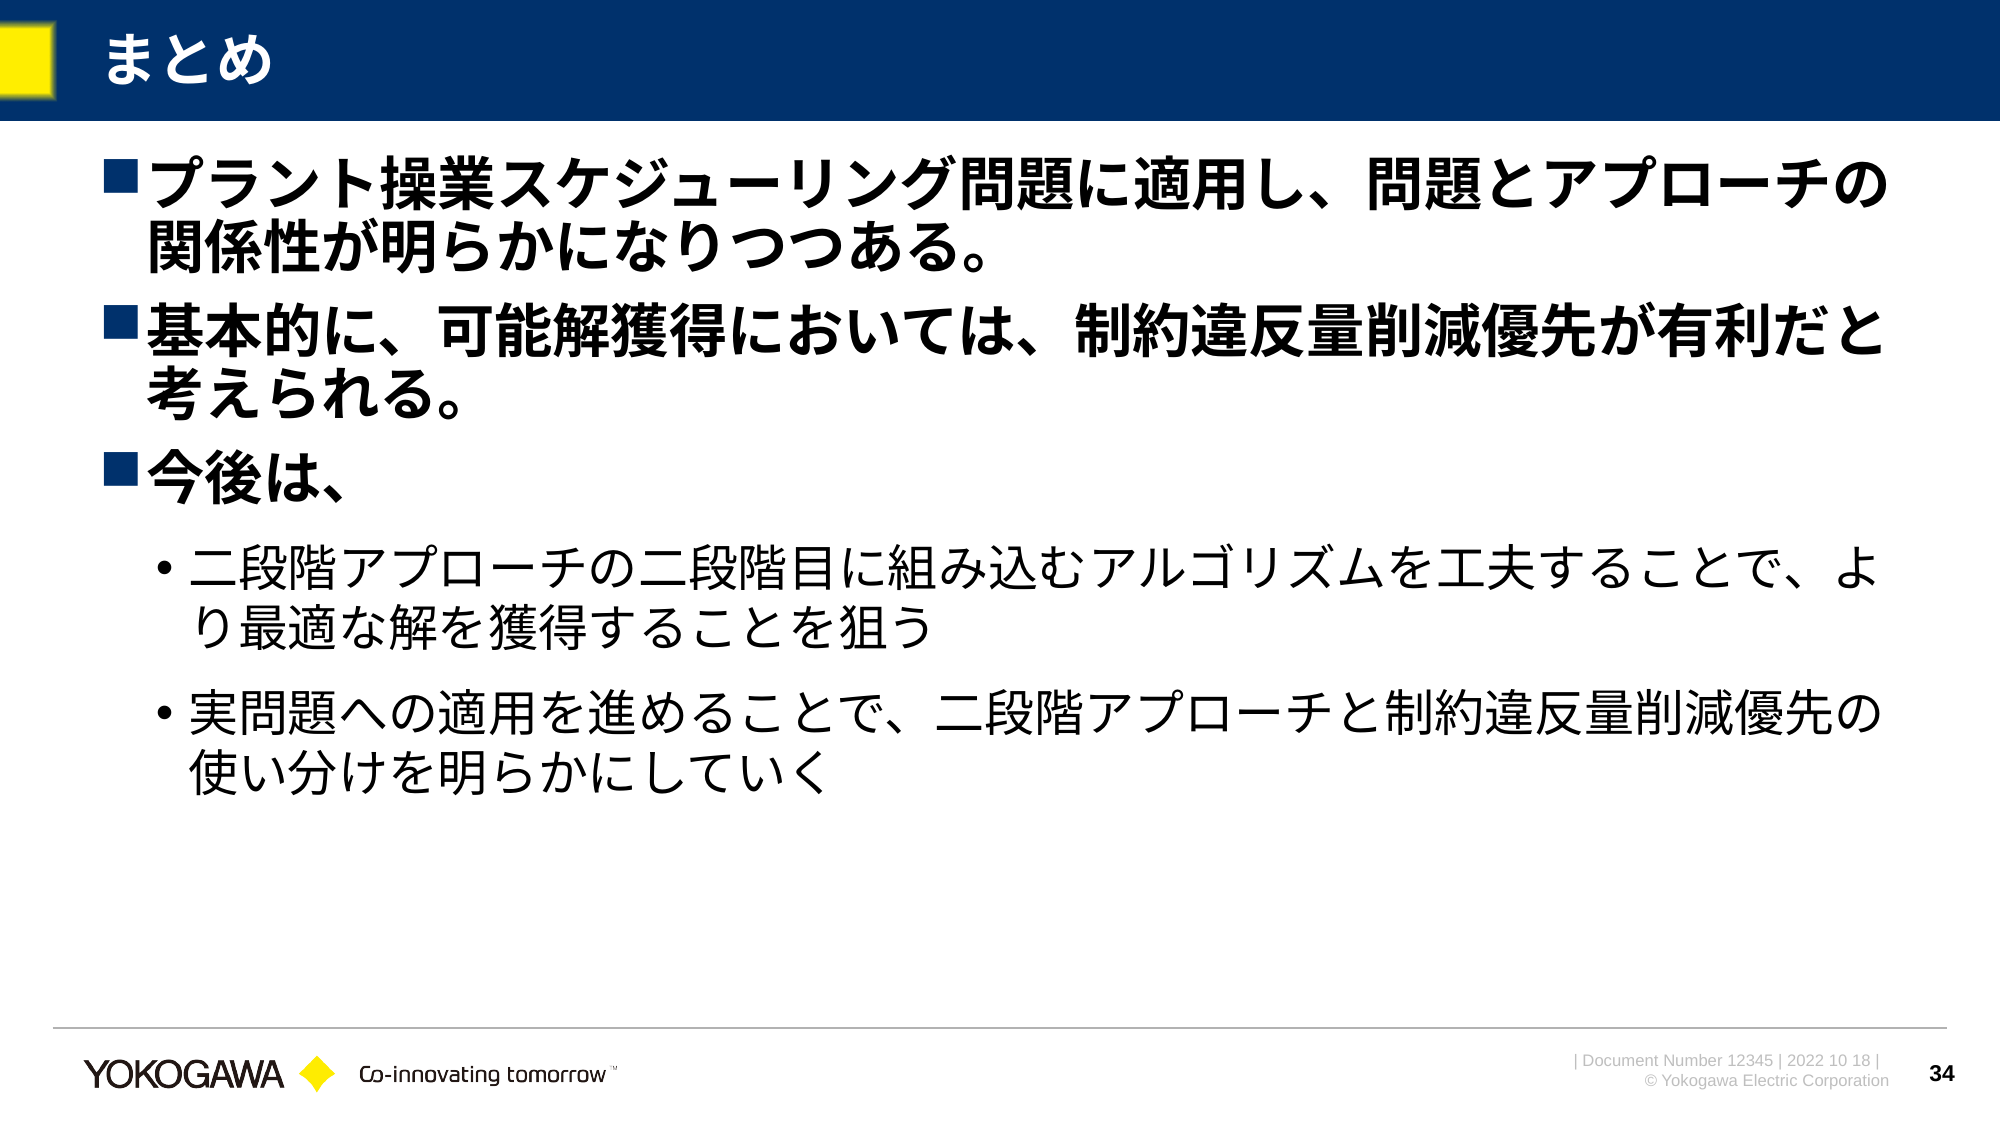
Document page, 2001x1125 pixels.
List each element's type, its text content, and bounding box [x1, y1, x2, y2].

title まとめ [84, 20, 1955, 106]
picture [0, 6, 69, 115]
picture [83, 1055, 617, 1093]
list プラント操業スケジューリング問題に適用し、問題とアプローチの関係性が明らかになりつつある。 基本的に、可能解獲得においては、制約違反量削減優先が有利だと考えられる。 今後は、 二段階アプローチの二段階目に組み込むアルゴリズムを工夫することで、より最適な解を獲得することを狙う 実問題への適用を進めることで、二段階アプローチと制約違反量削減優先の使い分けを明らかにしていく [84, 147, 1946, 590]
slide_number 34 [1904, 1042, 1970, 1103]
